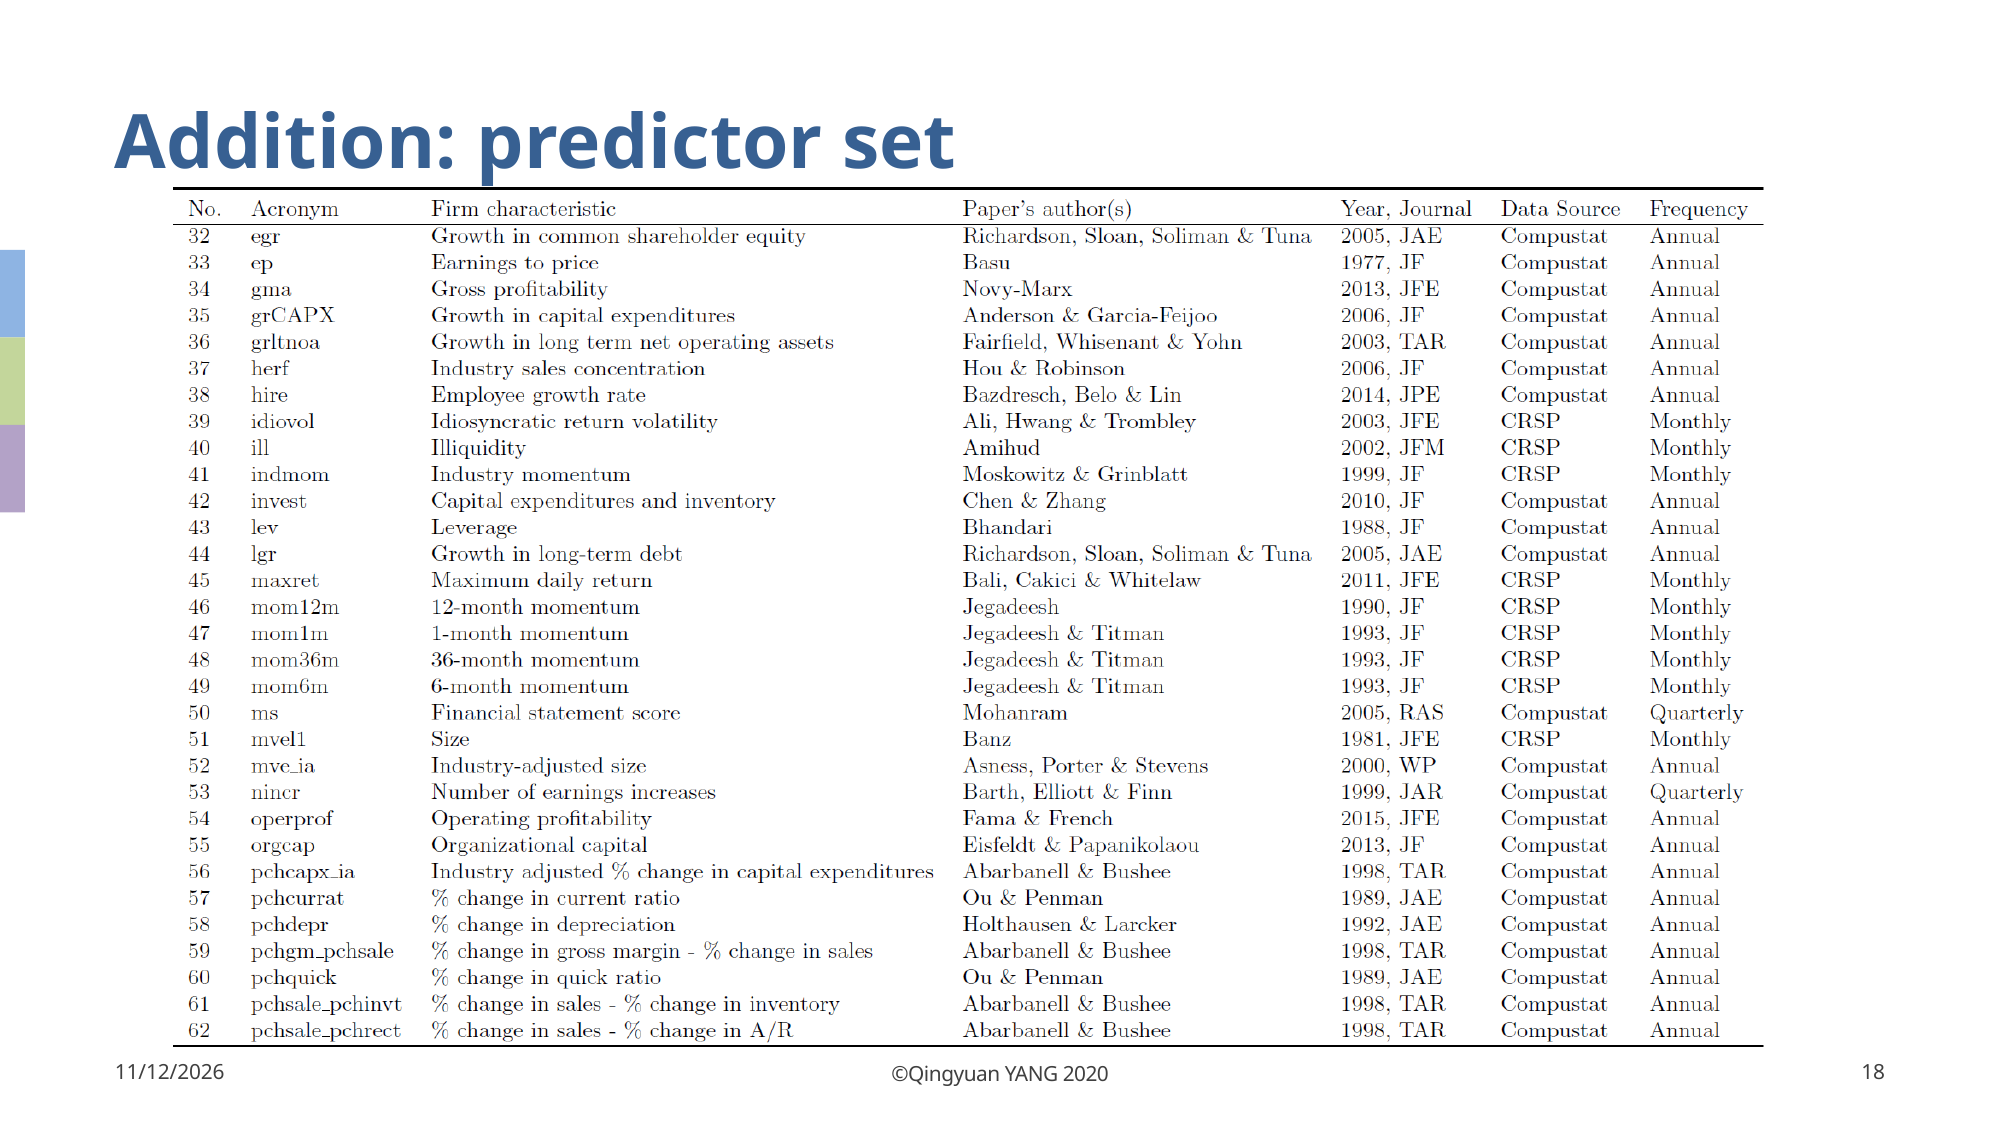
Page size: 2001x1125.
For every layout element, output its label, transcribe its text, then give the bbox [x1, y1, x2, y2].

slide_number 18 [1433, 1042, 1900, 1103]
title Addition: predictor set [99, 45, 1900, 233]
footer ©Qingyuan YANG 2020 [683, 1056, 1317, 1103]
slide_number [99, 1042, 567, 1103]
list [173, 186, 1765, 1048]
